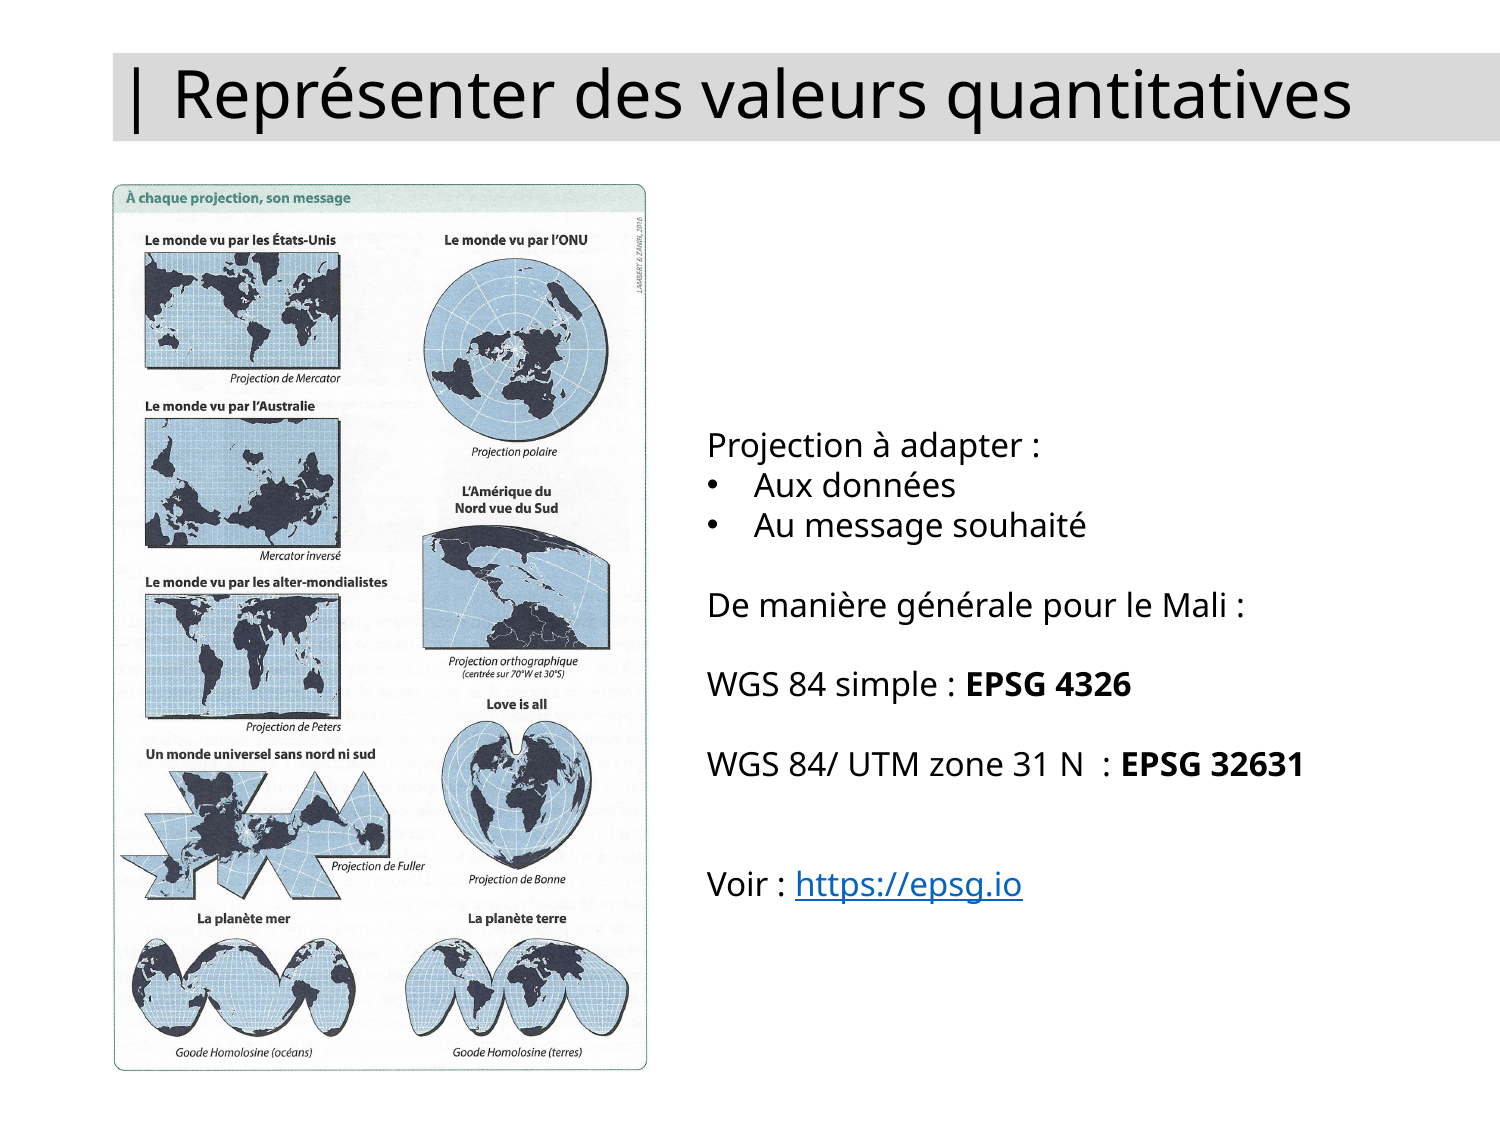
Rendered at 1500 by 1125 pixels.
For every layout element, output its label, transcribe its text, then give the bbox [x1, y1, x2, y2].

text_box Projection à adapter : Aux données Au message souhaité De manière générale pour le Mali : WGS 84 simple : EPSG 4326 WGS 84/ UTM zone 31 N : EPSG 32631 Voir : https://epsg.io [692, 416, 1422, 916]
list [112, 183, 649, 1072]
text_box [1397, 52, 1500, 142]
title | Représenter des valeurs quantitatives [103, 0, 1397, 206]
